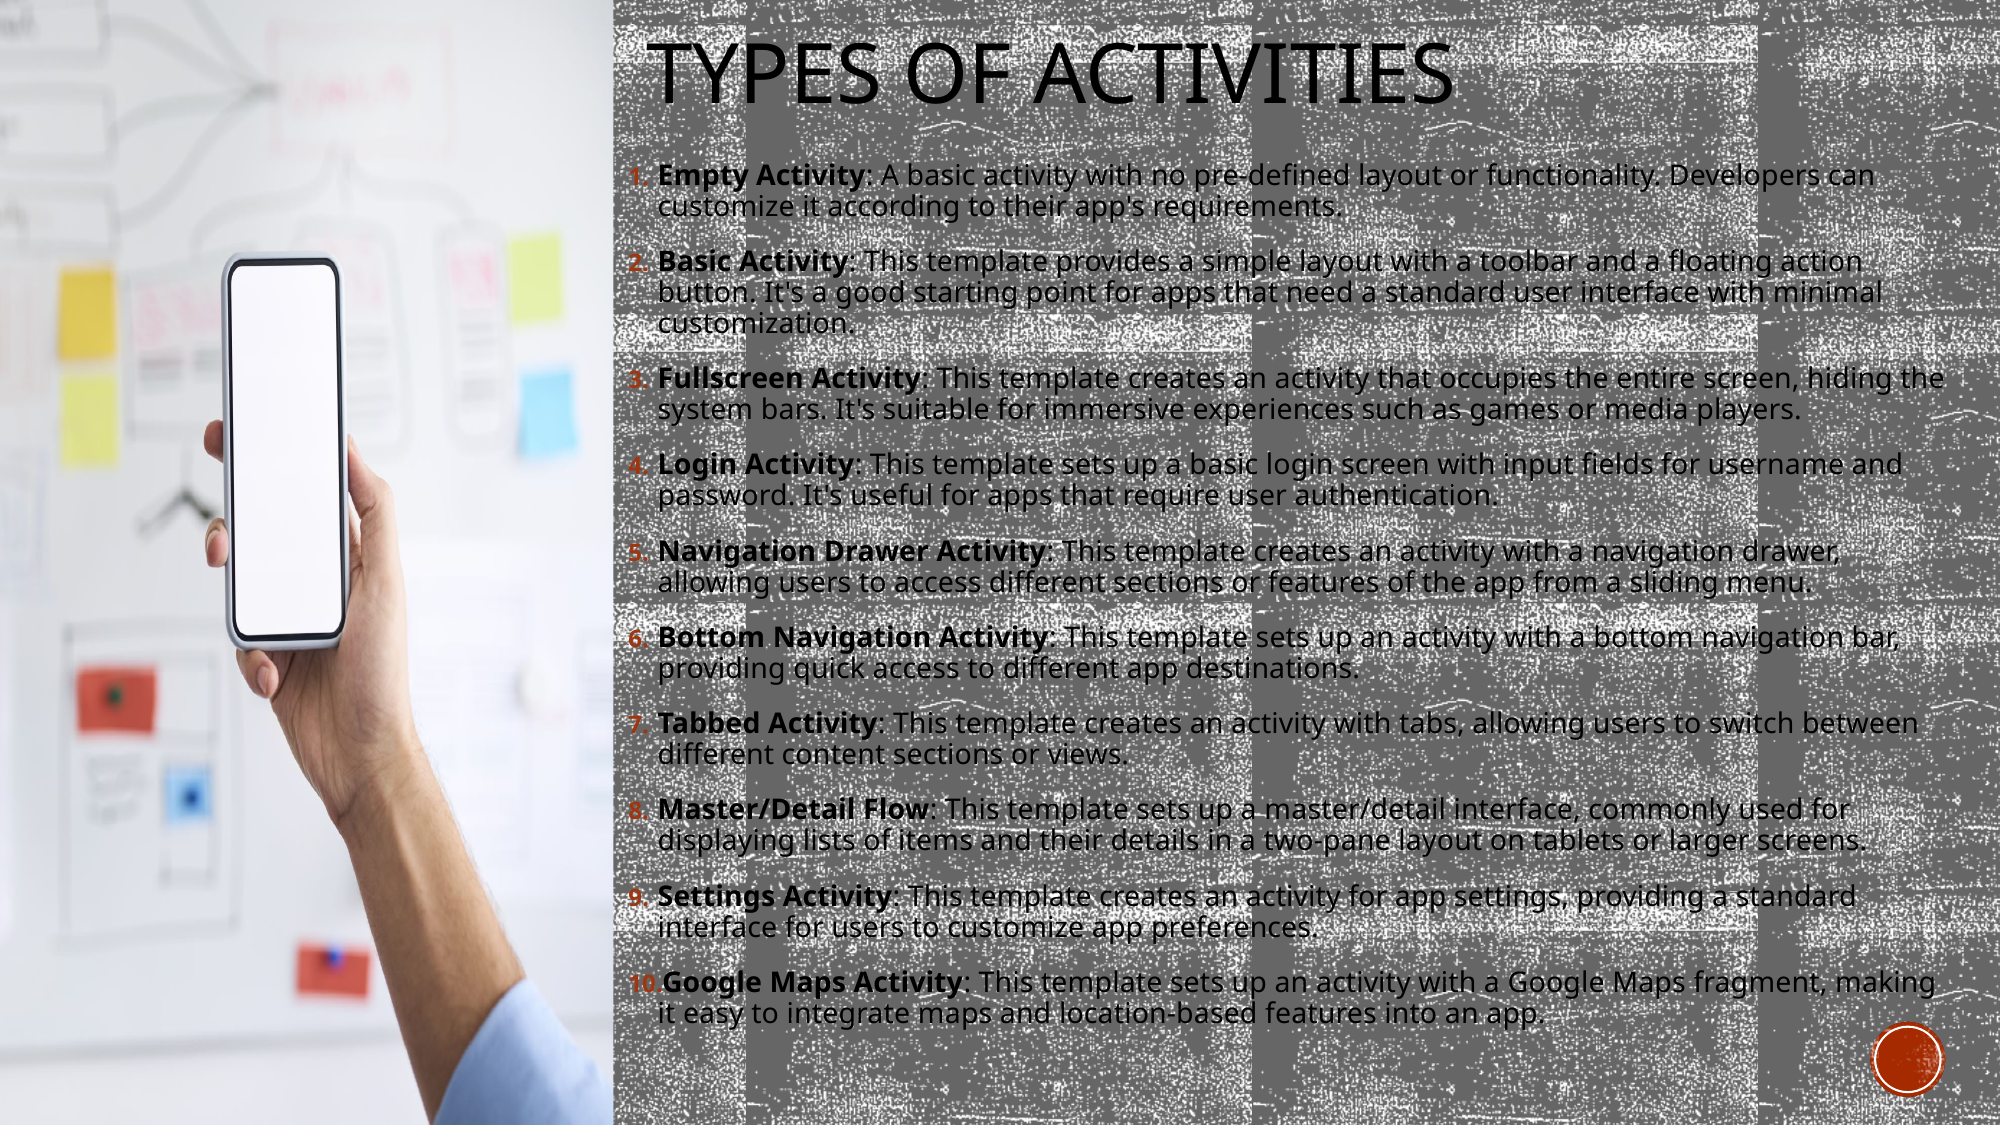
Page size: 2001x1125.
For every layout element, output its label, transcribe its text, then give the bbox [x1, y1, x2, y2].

text_box [1501, 0, 2000, 1125]
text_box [1871, 1023, 1944, 1096]
list Empty Activity: A basic activity with no pre-defined layout or functionality. Developers can customize it according to their app's requirements. Basic Activity: This template provides a simple layout with a toolbar and a floating action button. It's a good starting point for apps that need a standard user interface with minimal customization. Fullscreen Activity: This template creates an activity that occupies the entire screen, hiding the system bars. It's suitable for immersive experiences such as games or media players. Login Activity: This template sets up a basic login screen with input fields for username and password. It's useful for apps that require user authentication. Navigation Drawer Activity: This template creates an activity with a navigation drawer, allowing users to access different sections or features of the app from a sliding menu. Bottom Navigation Activity: This template sets up an activity with a bottom navigation bar, providing quick access to different app destinations. Tabbed Activity: This template creates an activity with tabs, allowing users to switch between different content sections or views. Master/Detail Flow: This template sets up a master/detail interface, commonly used for displaying lists of items and their details in a two-pane layout on tablets or larger screens. Settings Activity: This template creates an activity for app settings, providing a standard interface for users to customize app preferences. Google Maps Activity: This template sets up an activity with a Google Maps fragment, making it easy to integrate maps and location-based features into an app. [614, 153, 1979, 1125]
title Types of activities [631, 0, 1501, 153]
text_box [614, 0, 631, 153]
picture [0, 0, 614, 1125]
